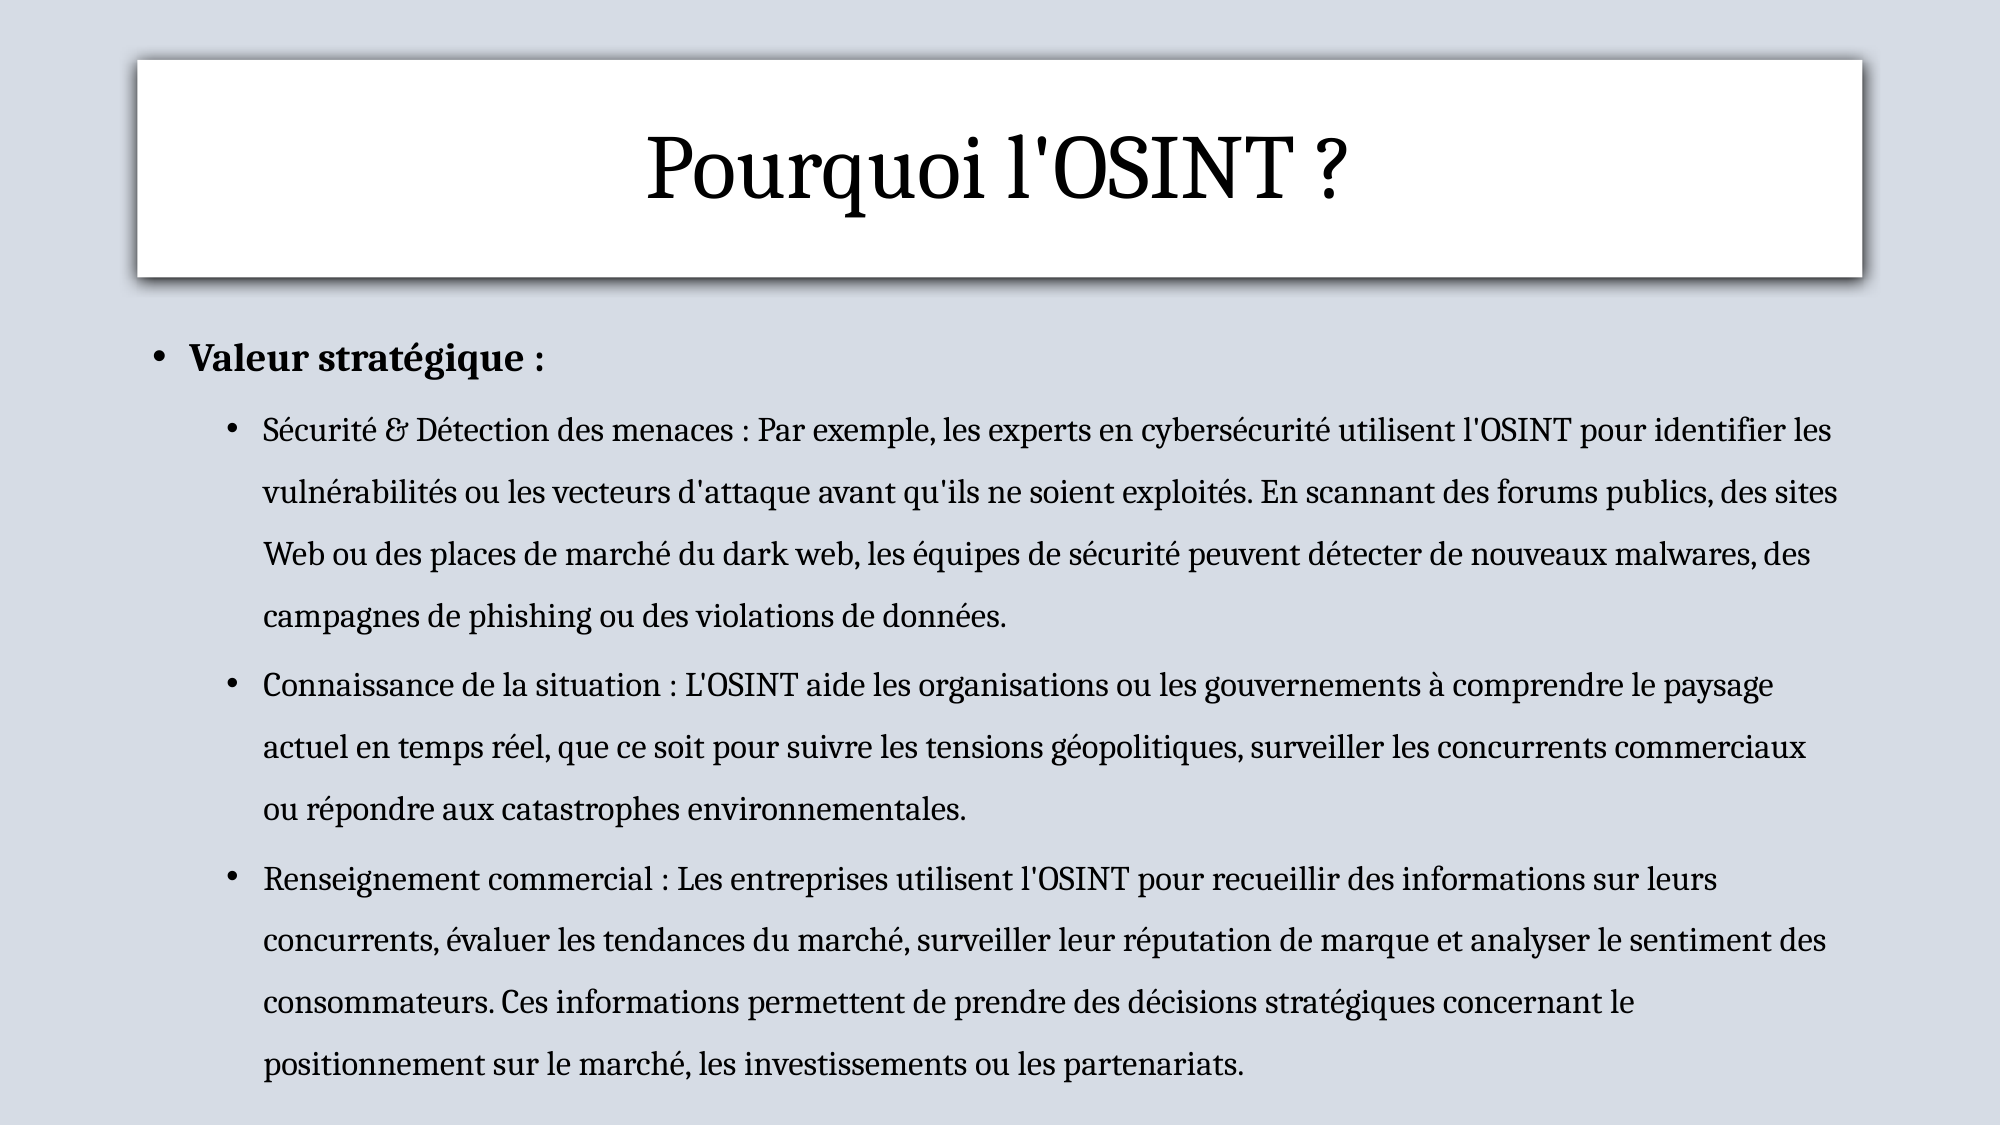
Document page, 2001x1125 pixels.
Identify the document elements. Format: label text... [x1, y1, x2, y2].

title Pourquoi l'OSINT ? [137, 59, 1863, 278]
list Valeur stratégique : Sécurité & Détection des menaces : Par exemple, les experts en cybersécurité utilisent l'OSINT pour identifier les vulnérabilités ou les vecteurs d'attaque avant qu'ils ne soient exploités. En scannant des forums publics, des sites Web ou des places de marché du dark web, les équipes de sécurité peuvent détecter de nouveaux malwares, des campagnes de phishing ou des violations de données. Connaissance de la situation : L'OSINT aide les organisations ou les gouvernements à comprendre le paysage actuel en temps réel, que ce soit pour suivre les tensions géopolitiques, surveiller les concurrents commerciaux ou répondre aux catastrophes environnementales. Renseignement commercial : Les entreprises utilisent l'OSINT pour recueillir des informations sur leurs concurrents, évaluer les tendances du marché, surveiller leur réputation de marque et analyser le sentiment des consommateurs. Ces informations permettent de prendre des décisions stratégiques concernant le positionnement sur le marché, les investissements ou les partenariats. [137, 299, 1863, 1097]
